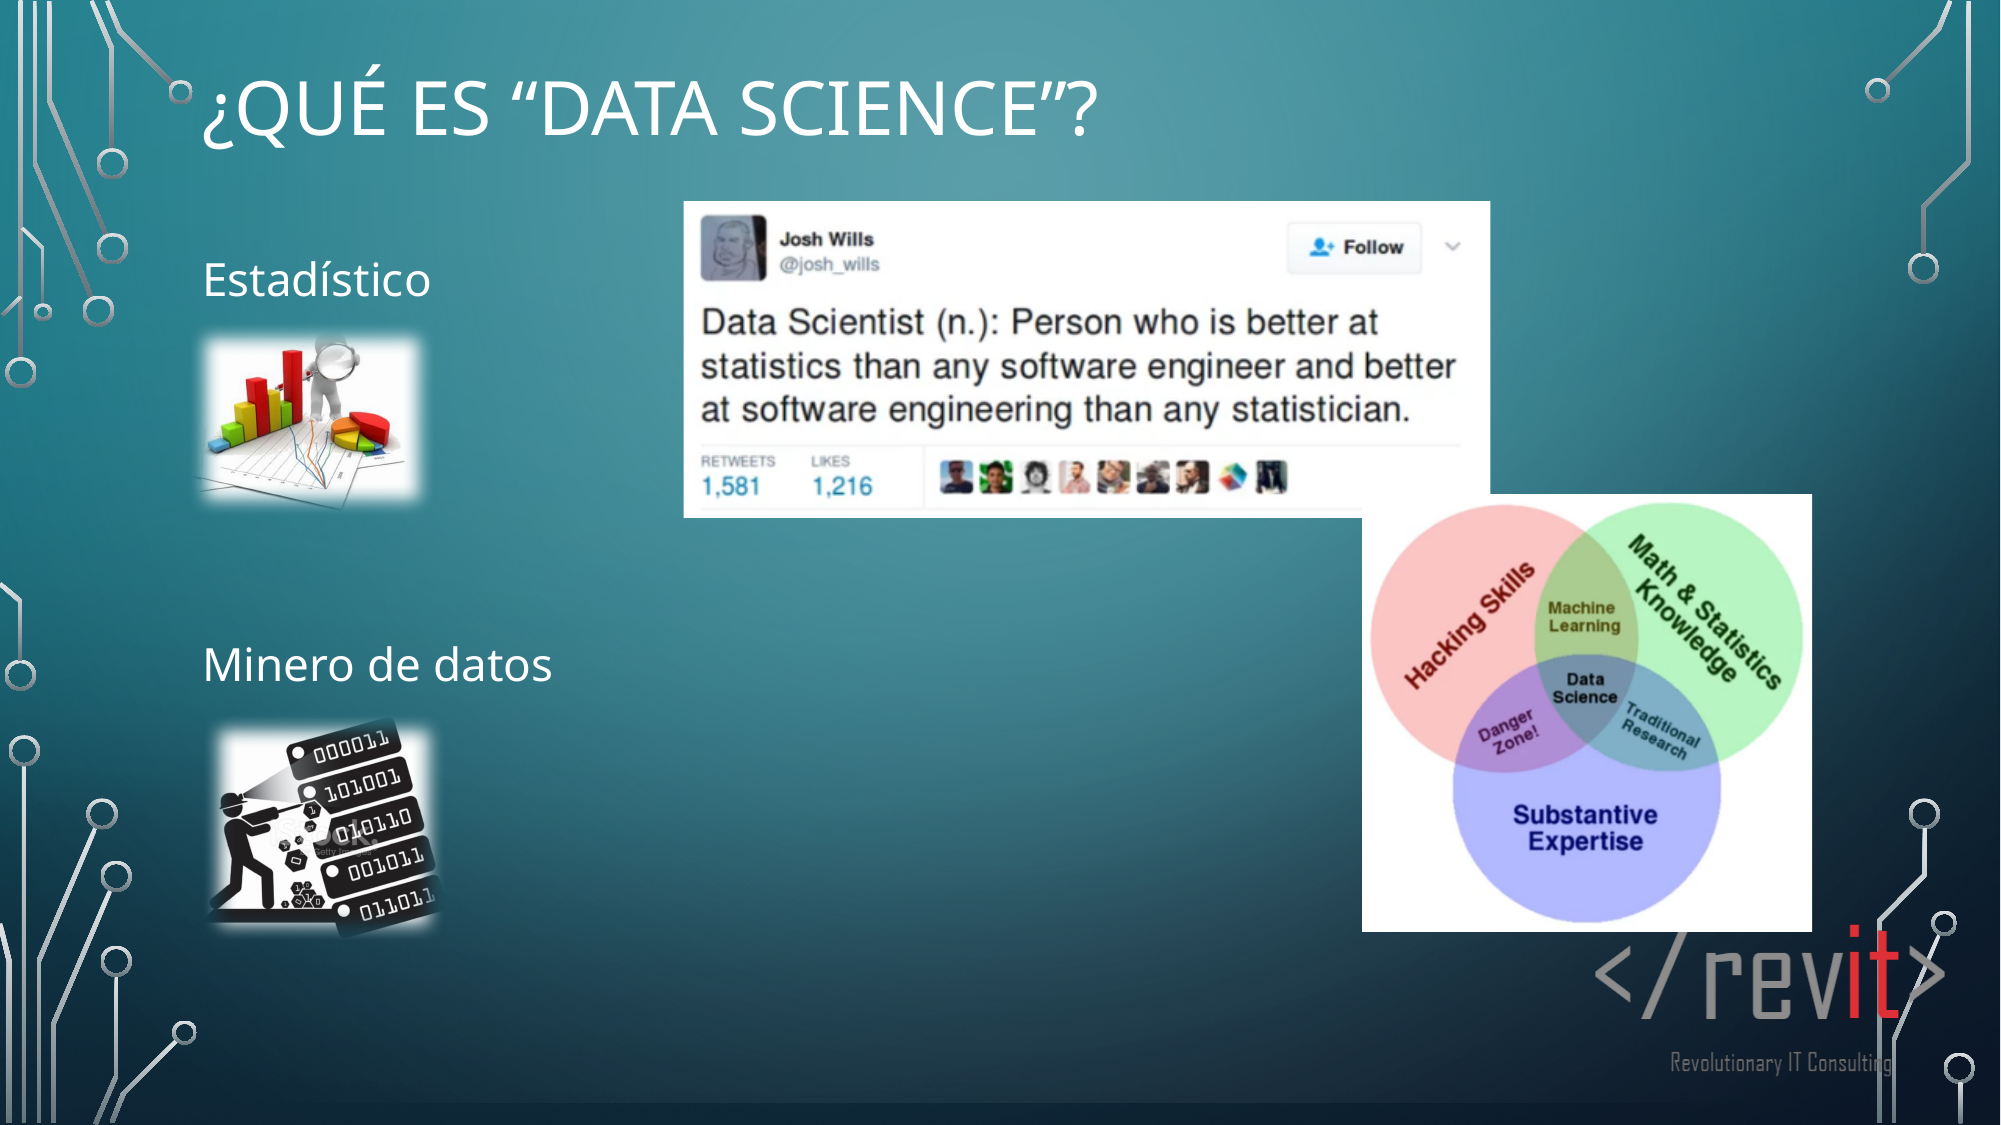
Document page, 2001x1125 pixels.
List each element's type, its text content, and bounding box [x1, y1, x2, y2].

picture [186, 320, 437, 518]
text_box Estadístico Minero de datos [187, 243, 684, 699]
picture [683, 201, 1991, 1125]
picture [201, 712, 447, 944]
title ¿Qué es “data science”? [187, 44, 1813, 179]
